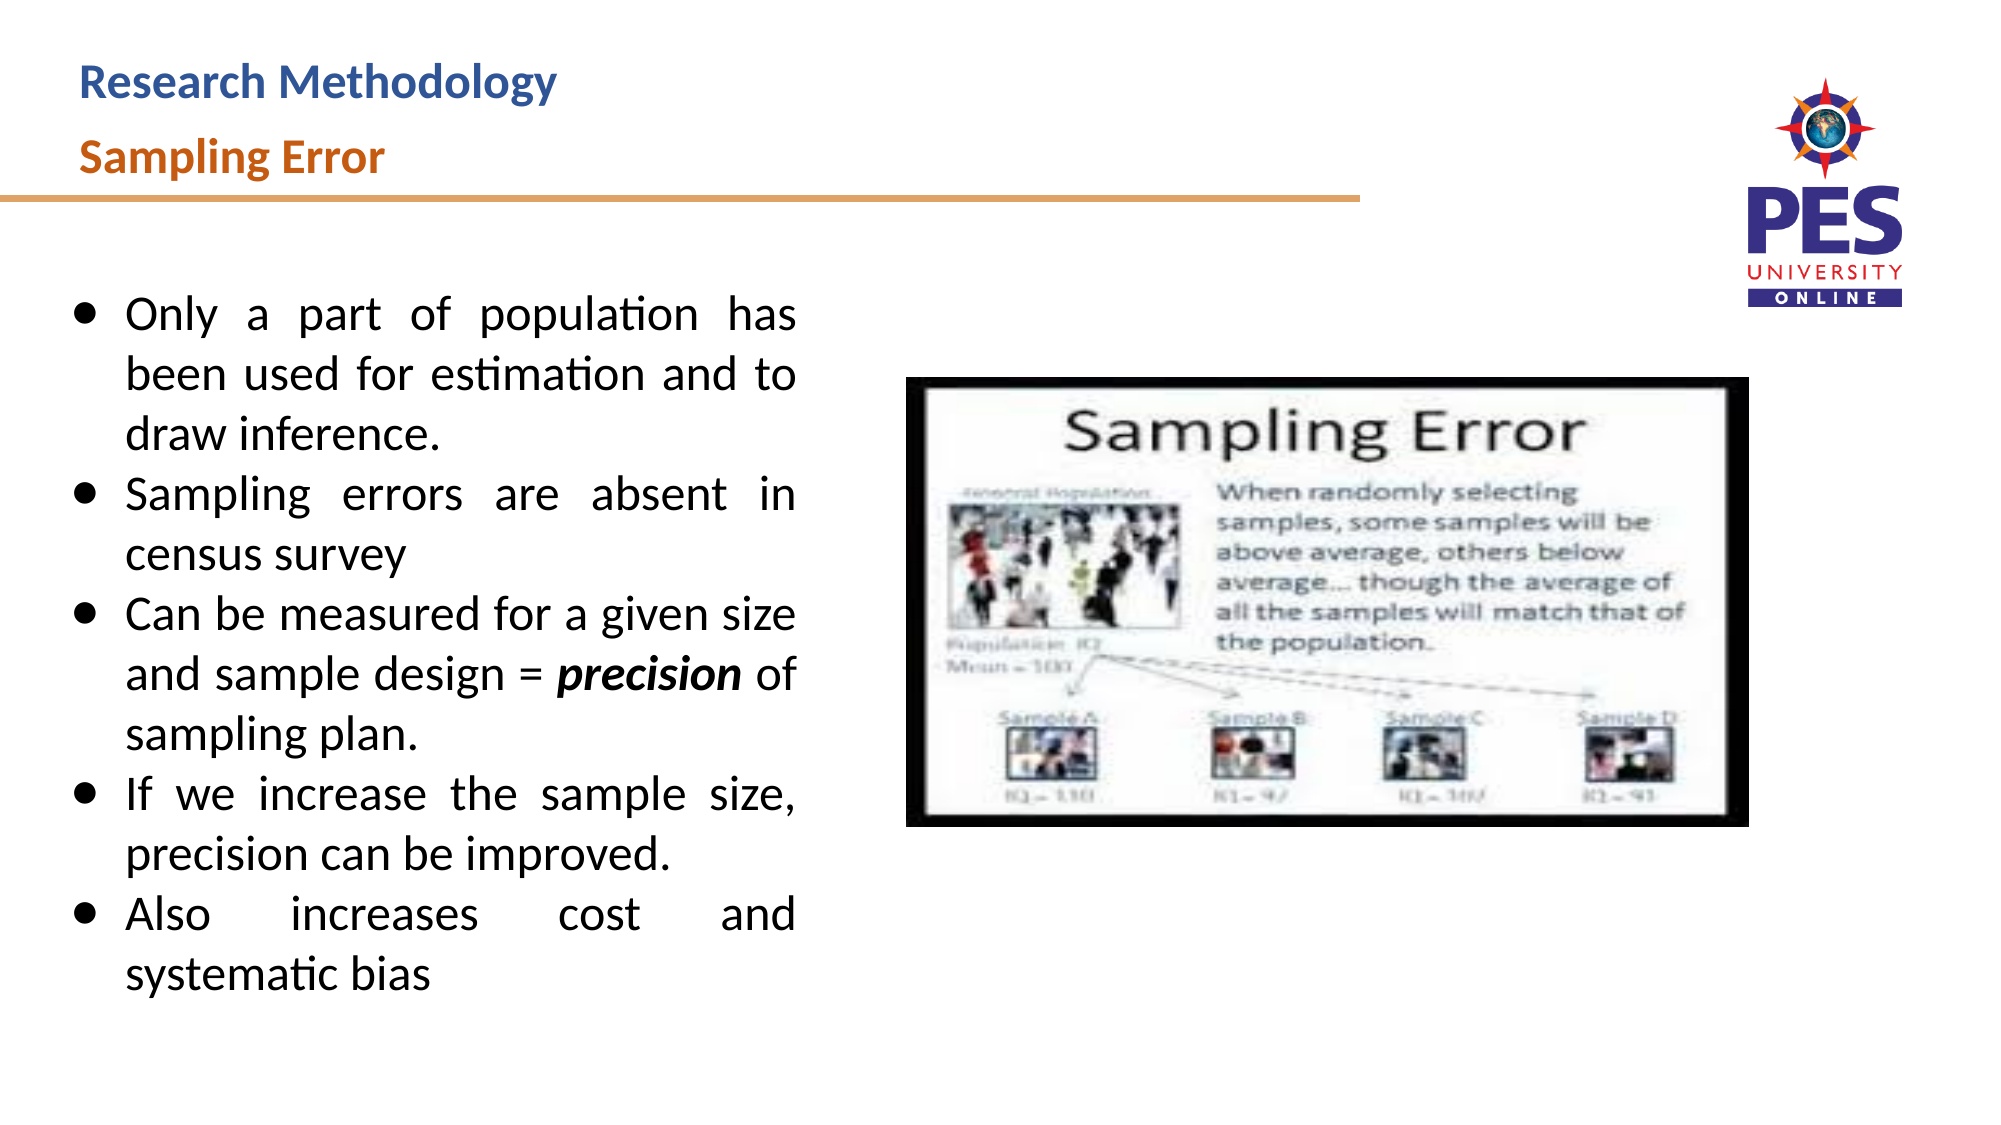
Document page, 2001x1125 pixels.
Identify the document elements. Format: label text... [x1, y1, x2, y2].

text_box Research Methodology [64, 41, 1295, 117]
text_box Only a part of population has been used for estimation and to draw inference. Sampling errors are absent in census survey Can be measured for a given size and sample design = precision of sampling plan. If we increase the sample size, precision can be improved. Also increases cost and systematic bias [35, 265, 812, 1076]
picture [906, 377, 1749, 827]
text_box [35, 108, 1748, 205]
picture [1748, 76, 1902, 307]
text_box Sampling Error [64, 116, 1377, 191]
